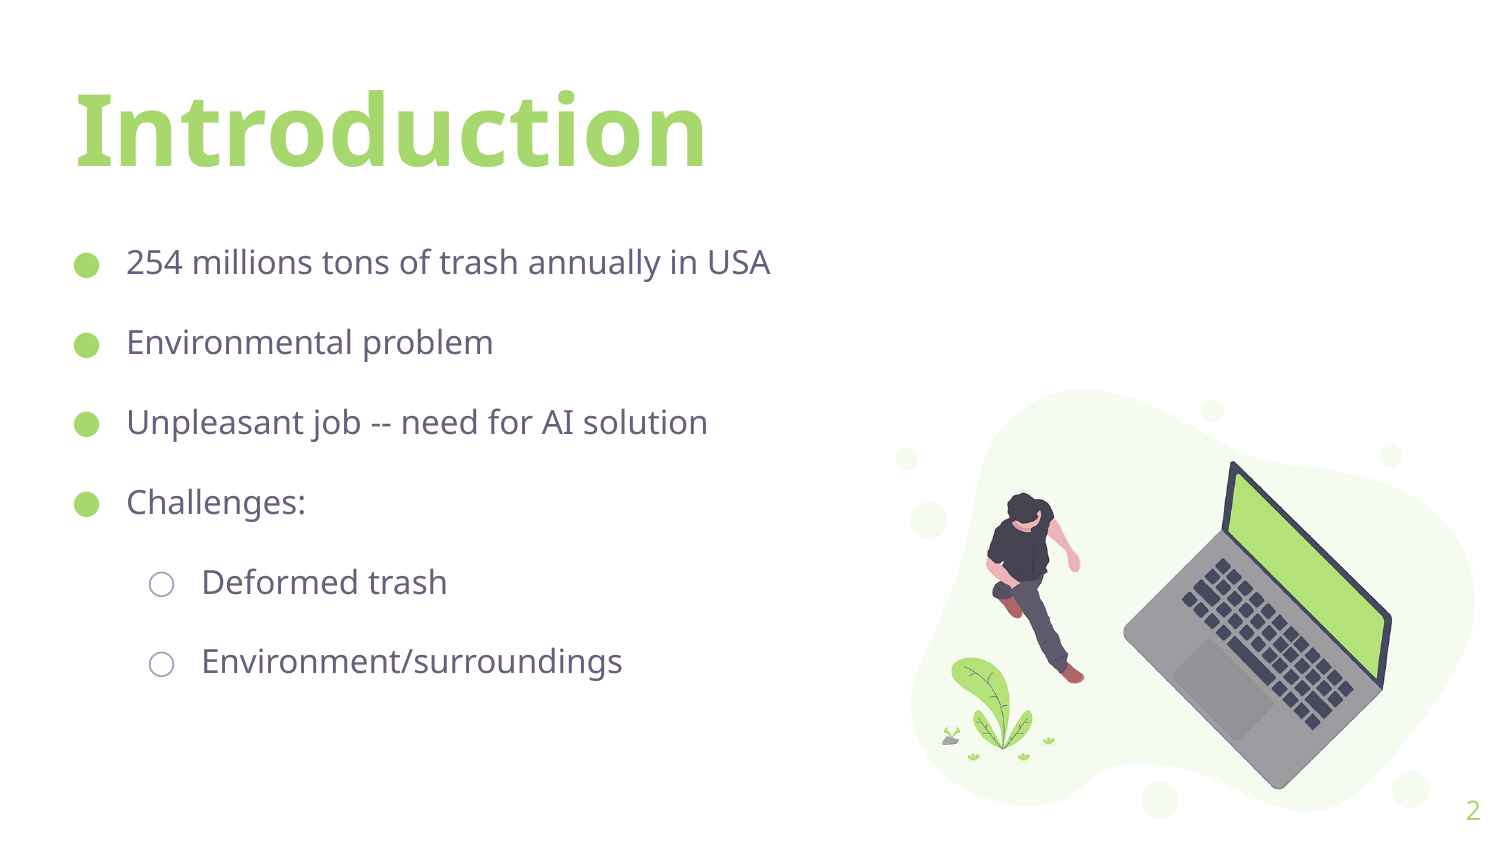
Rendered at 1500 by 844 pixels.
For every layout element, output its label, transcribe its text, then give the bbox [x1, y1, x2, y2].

picture [895, 389, 1475, 819]
slide_number ‹#› [1391, 779, 1482, 844]
title Introduction [75, 46, 1109, 187]
list 254 millions tons of trash annually in USA Environmental problem Unpleasant job -- need for AI solution Challenges: Deformed trash Environment/surroundings [51, 201, 1449, 762]
